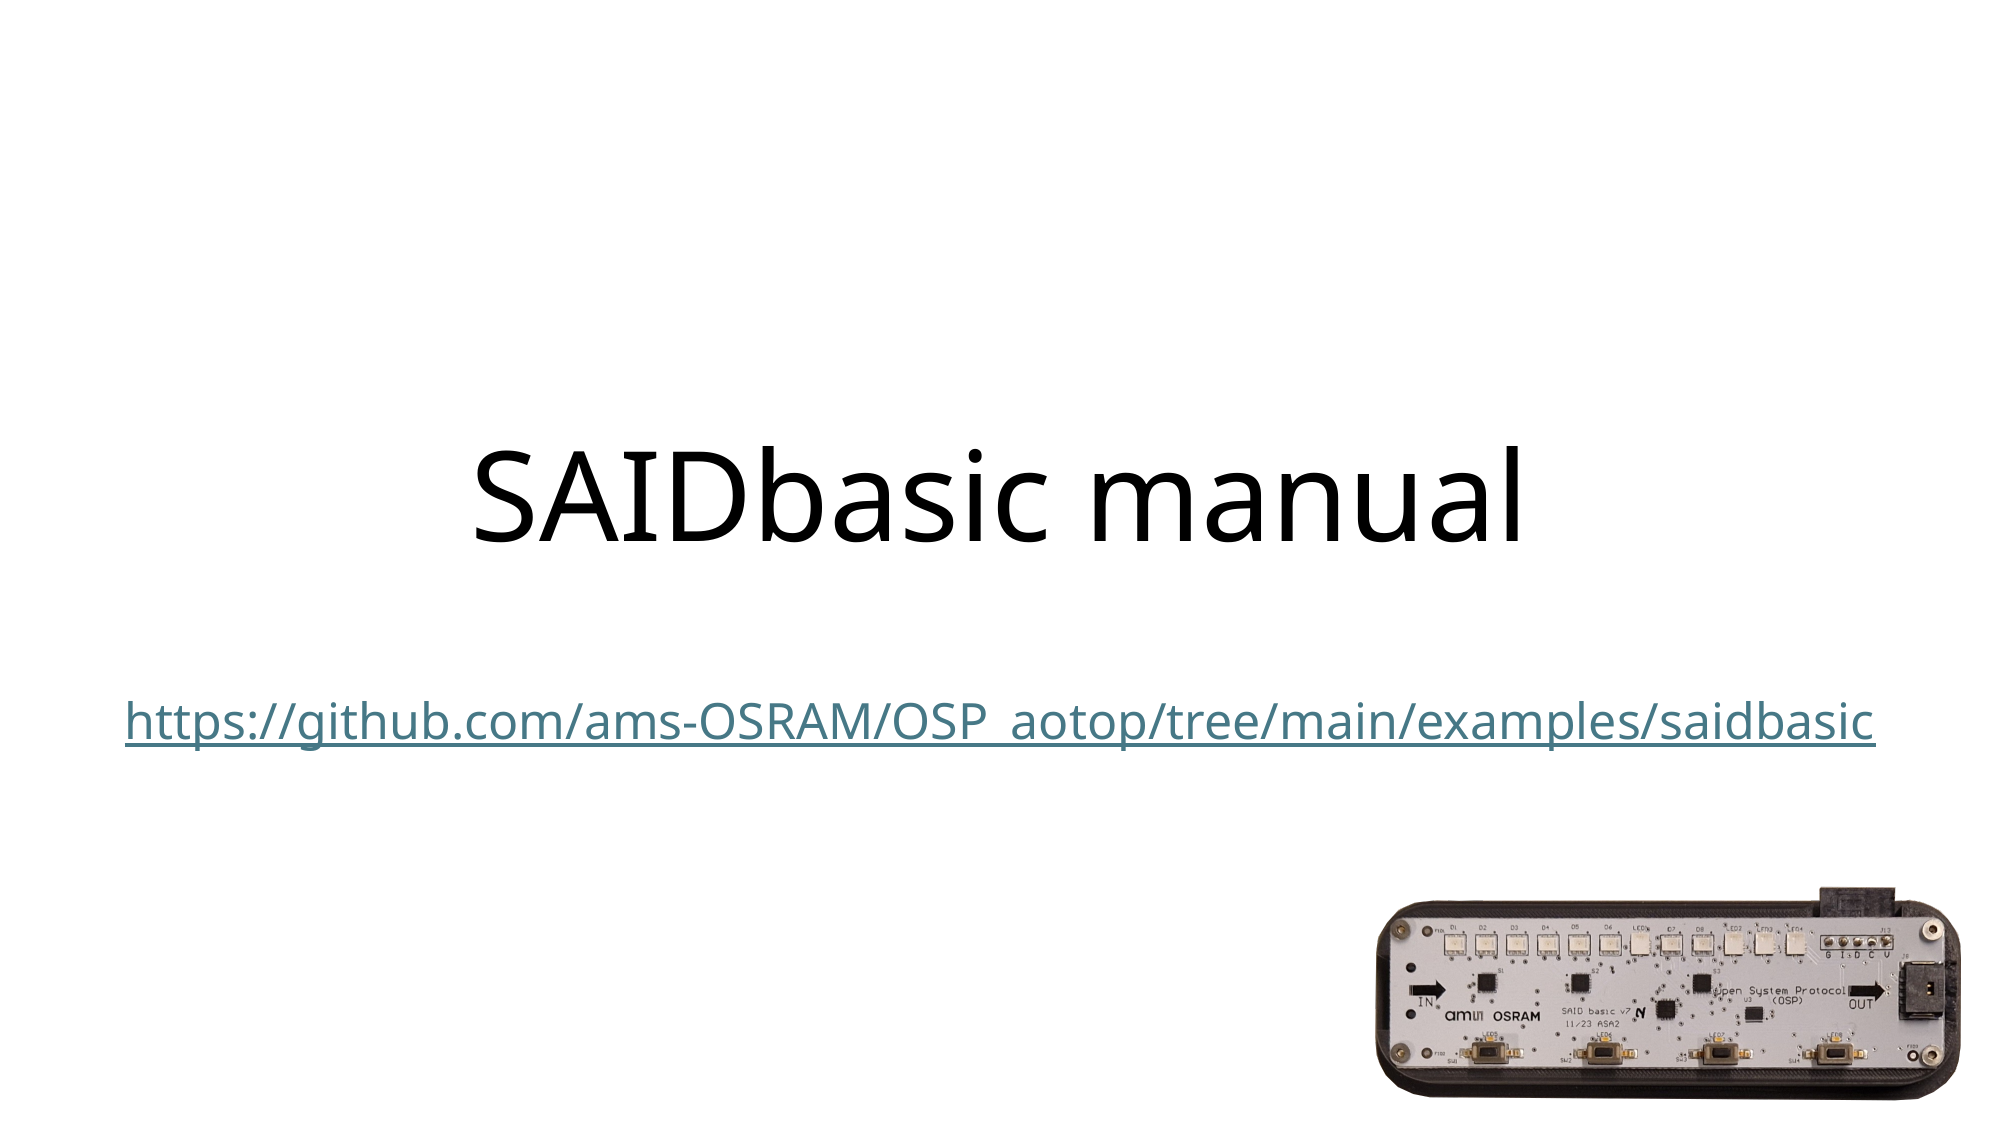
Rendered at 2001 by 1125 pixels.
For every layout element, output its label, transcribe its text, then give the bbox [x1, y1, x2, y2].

picture [1360, 880, 1979, 1112]
subtitle https://github.com/ams-OSRAM/OSP_aotop/tree/main/examples/saidbasic [0, 682, 2000, 863]
title SAIDbasic manual [249, 184, 1750, 576]
